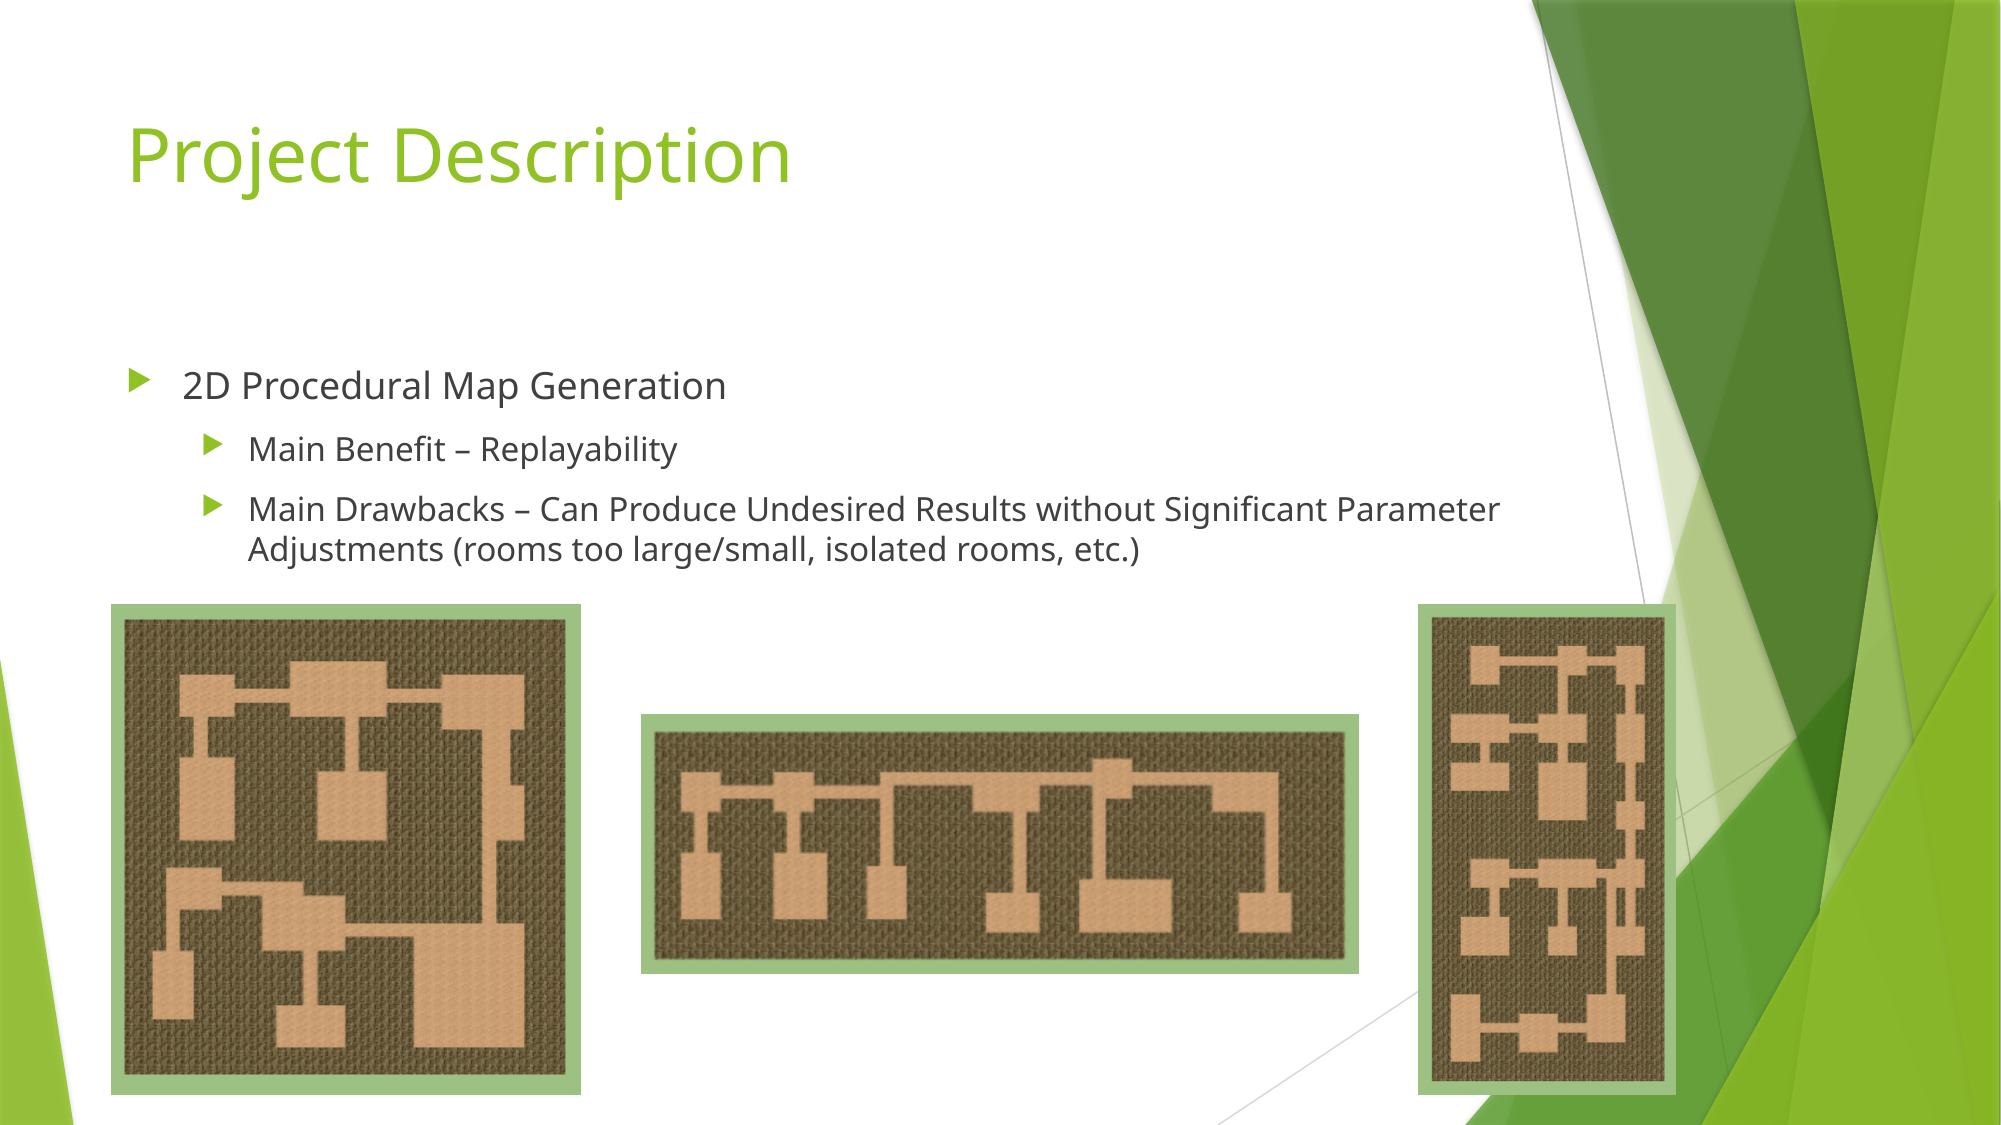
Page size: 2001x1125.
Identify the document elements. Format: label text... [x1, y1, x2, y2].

picture [1418, 604, 1676, 1096]
title Project Description [111, 99, 1522, 317]
picture [640, 714, 1360, 974]
list 2D Procedural Map Generation Main Benefit – Replayability Main Drawbacks – Can Produce Undesired Results without Significant Parameter Adjustments (rooms too large/small, isolated rooms, etc.) [111, 354, 1522, 992]
picture [110, 604, 582, 1096]
